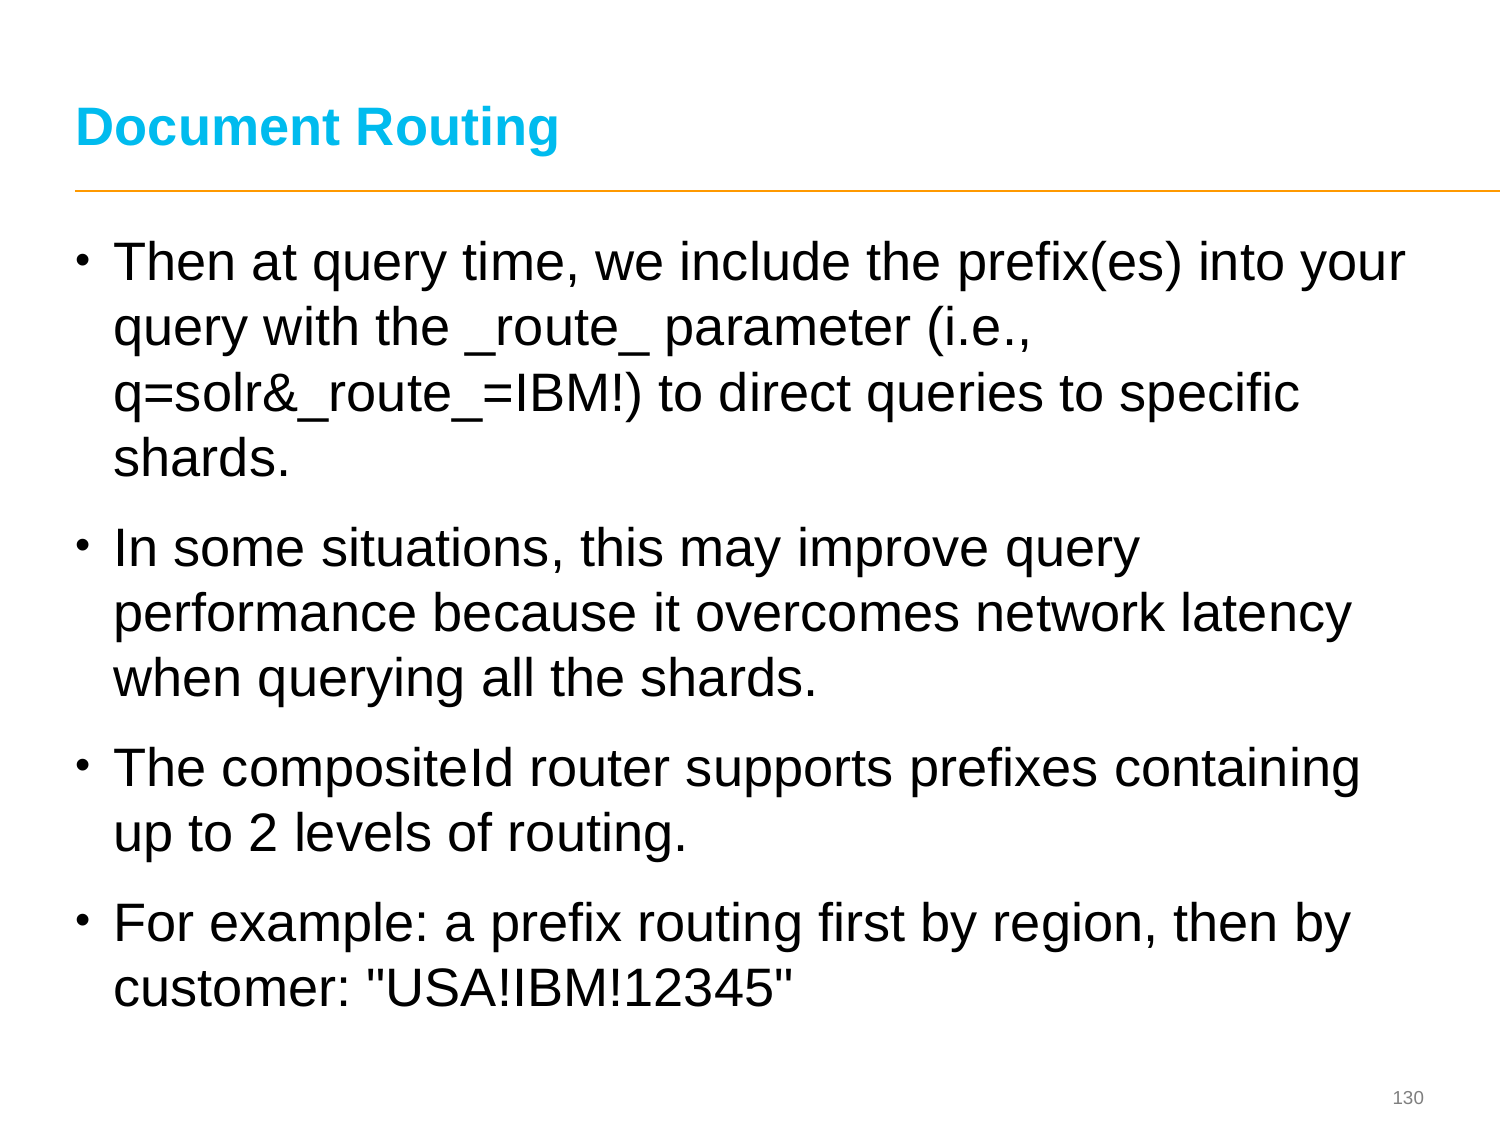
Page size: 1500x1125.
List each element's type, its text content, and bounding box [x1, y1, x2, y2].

title Document Routing [75, 27, 1422, 157]
list Then at query time, we include the prefix(es) into your query with the _route_ parameter (i.e., q=solr&_route_=IBM!) to direct queries to specific shards. In some situations, this may improve query performance because it overcomes network latency when querying all the shards. The compositeId router supports prefixes containing up to 2 levels of routing. For example: a prefix routing first by region, then by customer: "USA!IBM!12345" [75, 226, 1425, 1063]
